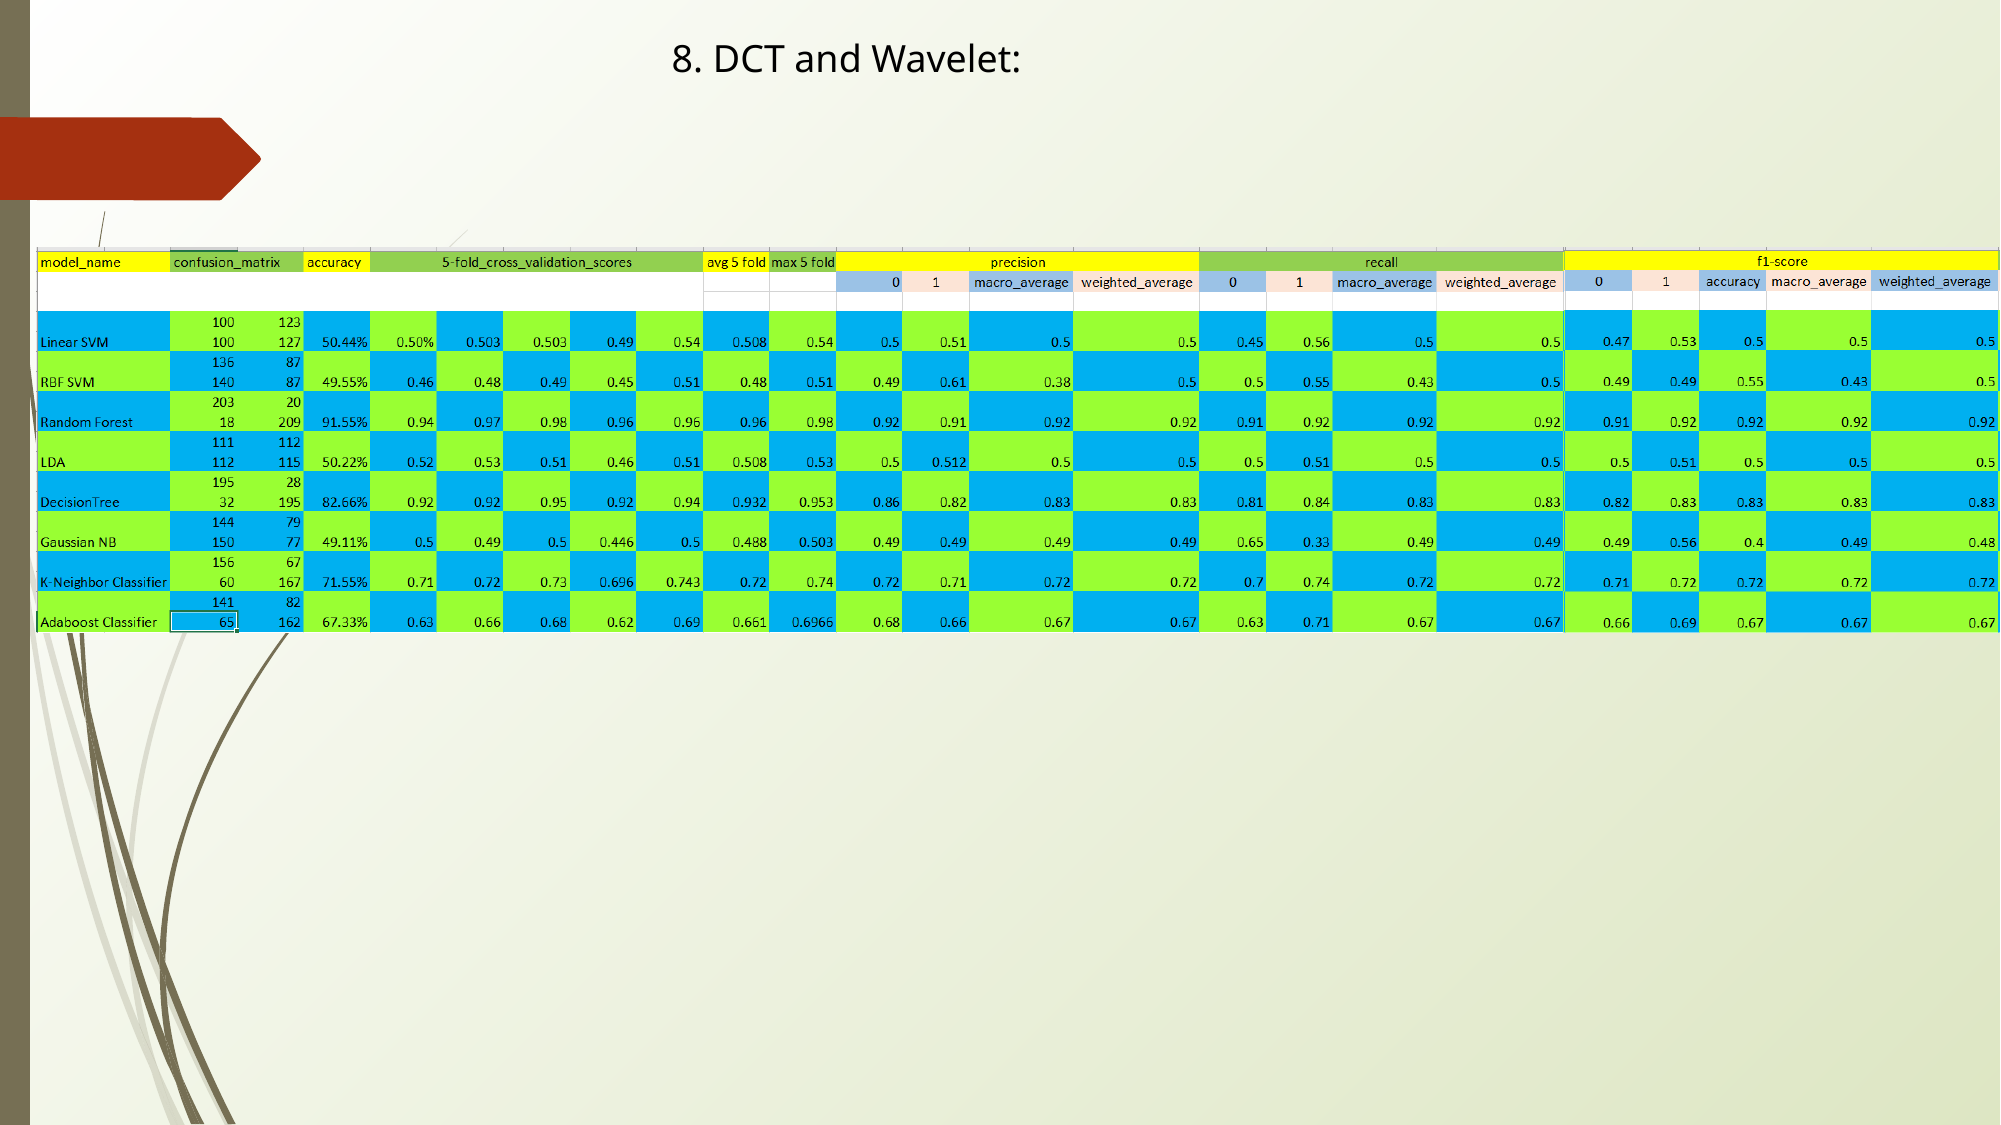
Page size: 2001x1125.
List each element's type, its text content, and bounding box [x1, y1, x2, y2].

picture [1566, 351, 1631, 390]
picture [171, 552, 303, 590]
picture [1767, 552, 1870, 591]
picture [970, 592, 1072, 633]
picture [770, 472, 835, 510]
picture [1566, 512, 1631, 550]
picture [571, 432, 635, 470]
picture [704, 592, 768, 633]
picture [1437, 472, 1562, 510]
picture [1767, 472, 1870, 510]
picture [1700, 432, 1765, 470]
picture [1200, 592, 1265, 633]
picture [1267, 392, 1332, 430]
picture [637, 552, 702, 590]
picture [903, 472, 968, 510]
picture [571, 352, 635, 390]
picture [171, 392, 303, 430]
picture [1872, 351, 1997, 390]
picture [637, 472, 702, 510]
picture [837, 352, 901, 390]
picture [1267, 552, 1332, 590]
picture [304, 352, 369, 390]
picture [304, 592, 369, 633]
picture [1633, 392, 1698, 430]
picture [837, 592, 901, 633]
picture [571, 592, 635, 633]
picture [1333, 512, 1436, 550]
picture [437, 432, 502, 470]
picture [1200, 352, 1265, 390]
picture [504, 392, 569, 430]
picture [1566, 592, 1631, 633]
picture [304, 432, 369, 470]
picture [1872, 592, 1997, 633]
picture [35, 246, 2000, 633]
picture [371, 472, 436, 510]
picture [1437, 392, 1562, 430]
picture [1872, 512, 1997, 550]
picture [970, 512, 1072, 550]
picture [1333, 592, 1436, 633]
picture [1200, 432, 1265, 470]
picture [1074, 472, 1198, 510]
picture [1333, 352, 1436, 390]
picture [1074, 552, 1198, 590]
picture [1437, 552, 1562, 590]
picture [1872, 432, 1997, 470]
picture [770, 392, 835, 430]
picture [1333, 432, 1436, 470]
picture [970, 432, 1072, 470]
picture [1074, 392, 1198, 430]
picture [437, 352, 502, 390]
picture [304, 512, 369, 550]
picture [504, 472, 569, 510]
picture [437, 592, 502, 633]
picture [571, 512, 635, 550]
picture [1633, 472, 1698, 510]
picture [1200, 512, 1265, 550]
picture [504, 552, 569, 590]
picture [1267, 472, 1332, 510]
picture [1700, 512, 1765, 550]
picture [171, 472, 303, 510]
picture [903, 392, 968, 430]
picture [704, 352, 768, 390]
picture [704, 432, 768, 470]
picture [704, 512, 768, 550]
picture [770, 552, 835, 590]
picture [1633, 552, 1698, 591]
text_box 8. DCT and Wavelet: [656, 27, 1064, 88]
picture [1566, 432, 1631, 470]
picture [837, 432, 901, 470]
picture [371, 392, 436, 430]
picture [1700, 351, 1765, 390]
picture [1700, 592, 1765, 633]
picture [1767, 392, 1870, 430]
picture [837, 512, 901, 550]
picture [637, 392, 702, 430]
picture [437, 512, 502, 550]
picture [371, 552, 436, 590]
picture [970, 352, 1072, 390]
picture [903, 552, 968, 590]
